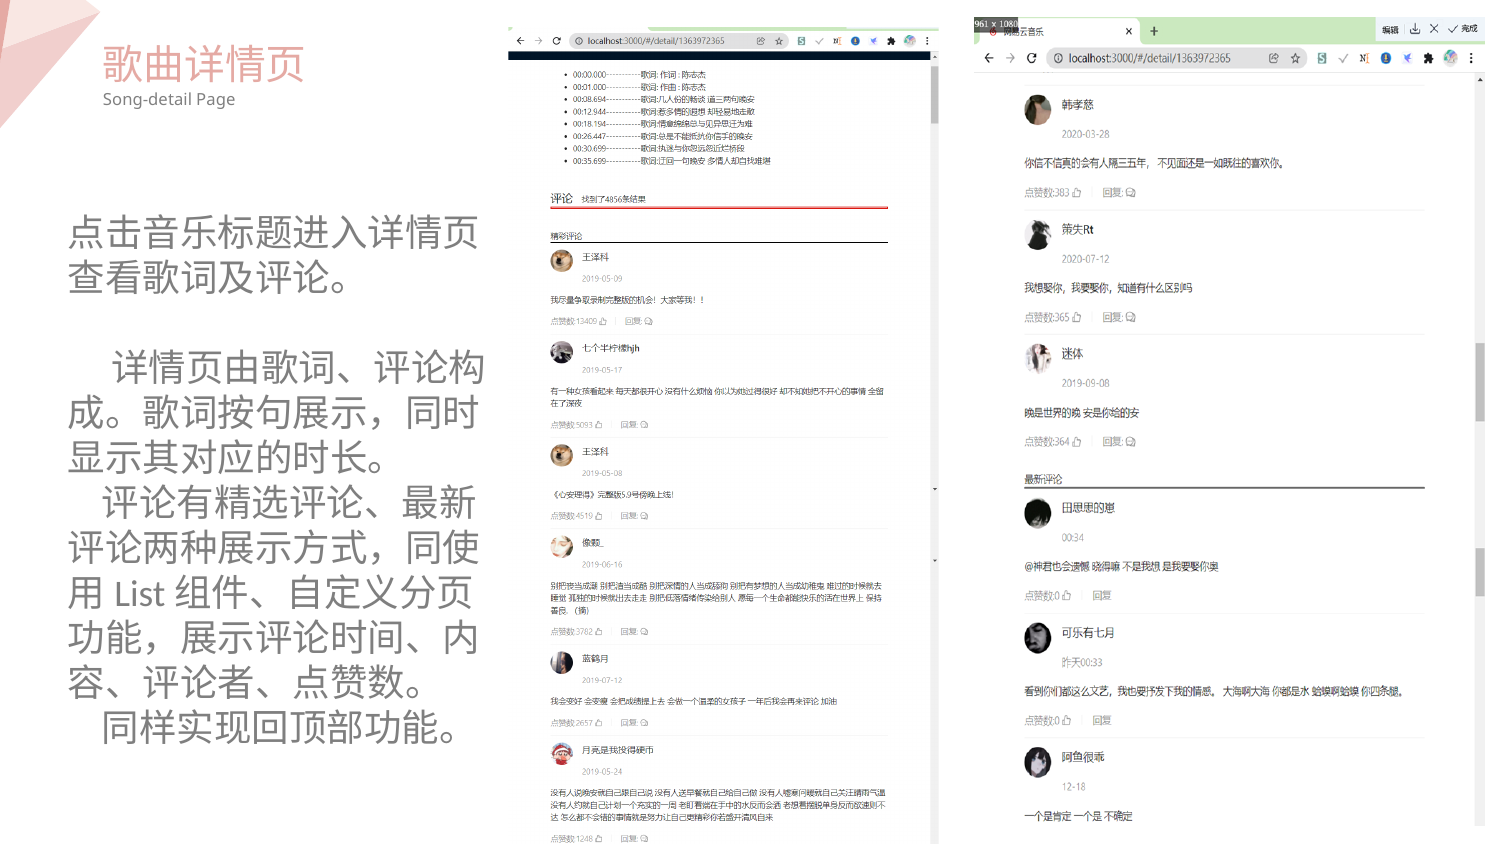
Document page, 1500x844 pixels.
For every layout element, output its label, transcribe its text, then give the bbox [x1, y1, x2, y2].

list 歌曲详情页 [87, 30, 504, 81]
list Song-detail Page [87, 81, 503, 117]
picture [508, 27, 939, 844]
text_box 点击音乐标题进入详情页查看歌词及评论。 详情页由歌词、评论构成。歌词按句展示，同时显示其对应的时长。 评论有精选评论、最新评论两种展示方式，同使用List组件、自定义分页功能，展示评论时间、内容、评论者、点赞数。 同样实现回顶部功能。 [53, 201, 503, 757]
picture [974, 17, 1486, 827]
